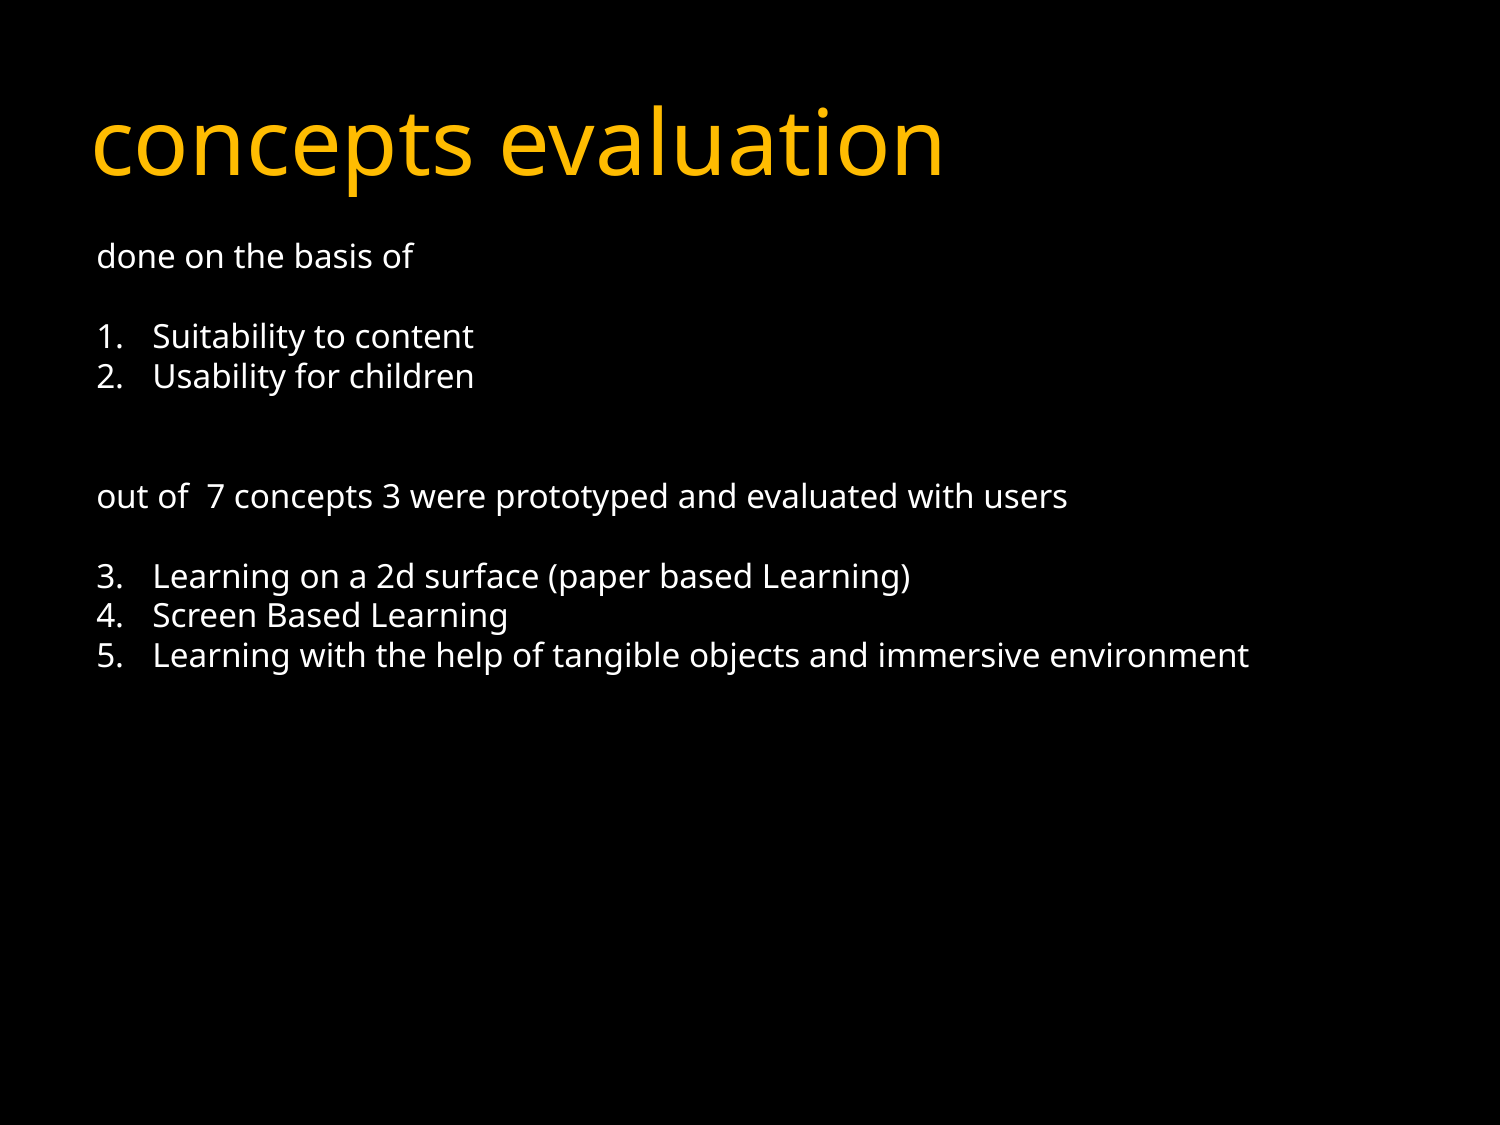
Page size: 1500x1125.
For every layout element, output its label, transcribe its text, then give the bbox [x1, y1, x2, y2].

text_box done on the basis of Suitability to content Usability for children out of 7 concepts 3 were prototyped and evaluated with users Learning on a 2d surface (paper based Learning) Screen Based Learning Learning with the help of tangible objects and immersive environment [81, 228, 1275, 682]
title concepts evaluation [75, 45, 1425, 233]
